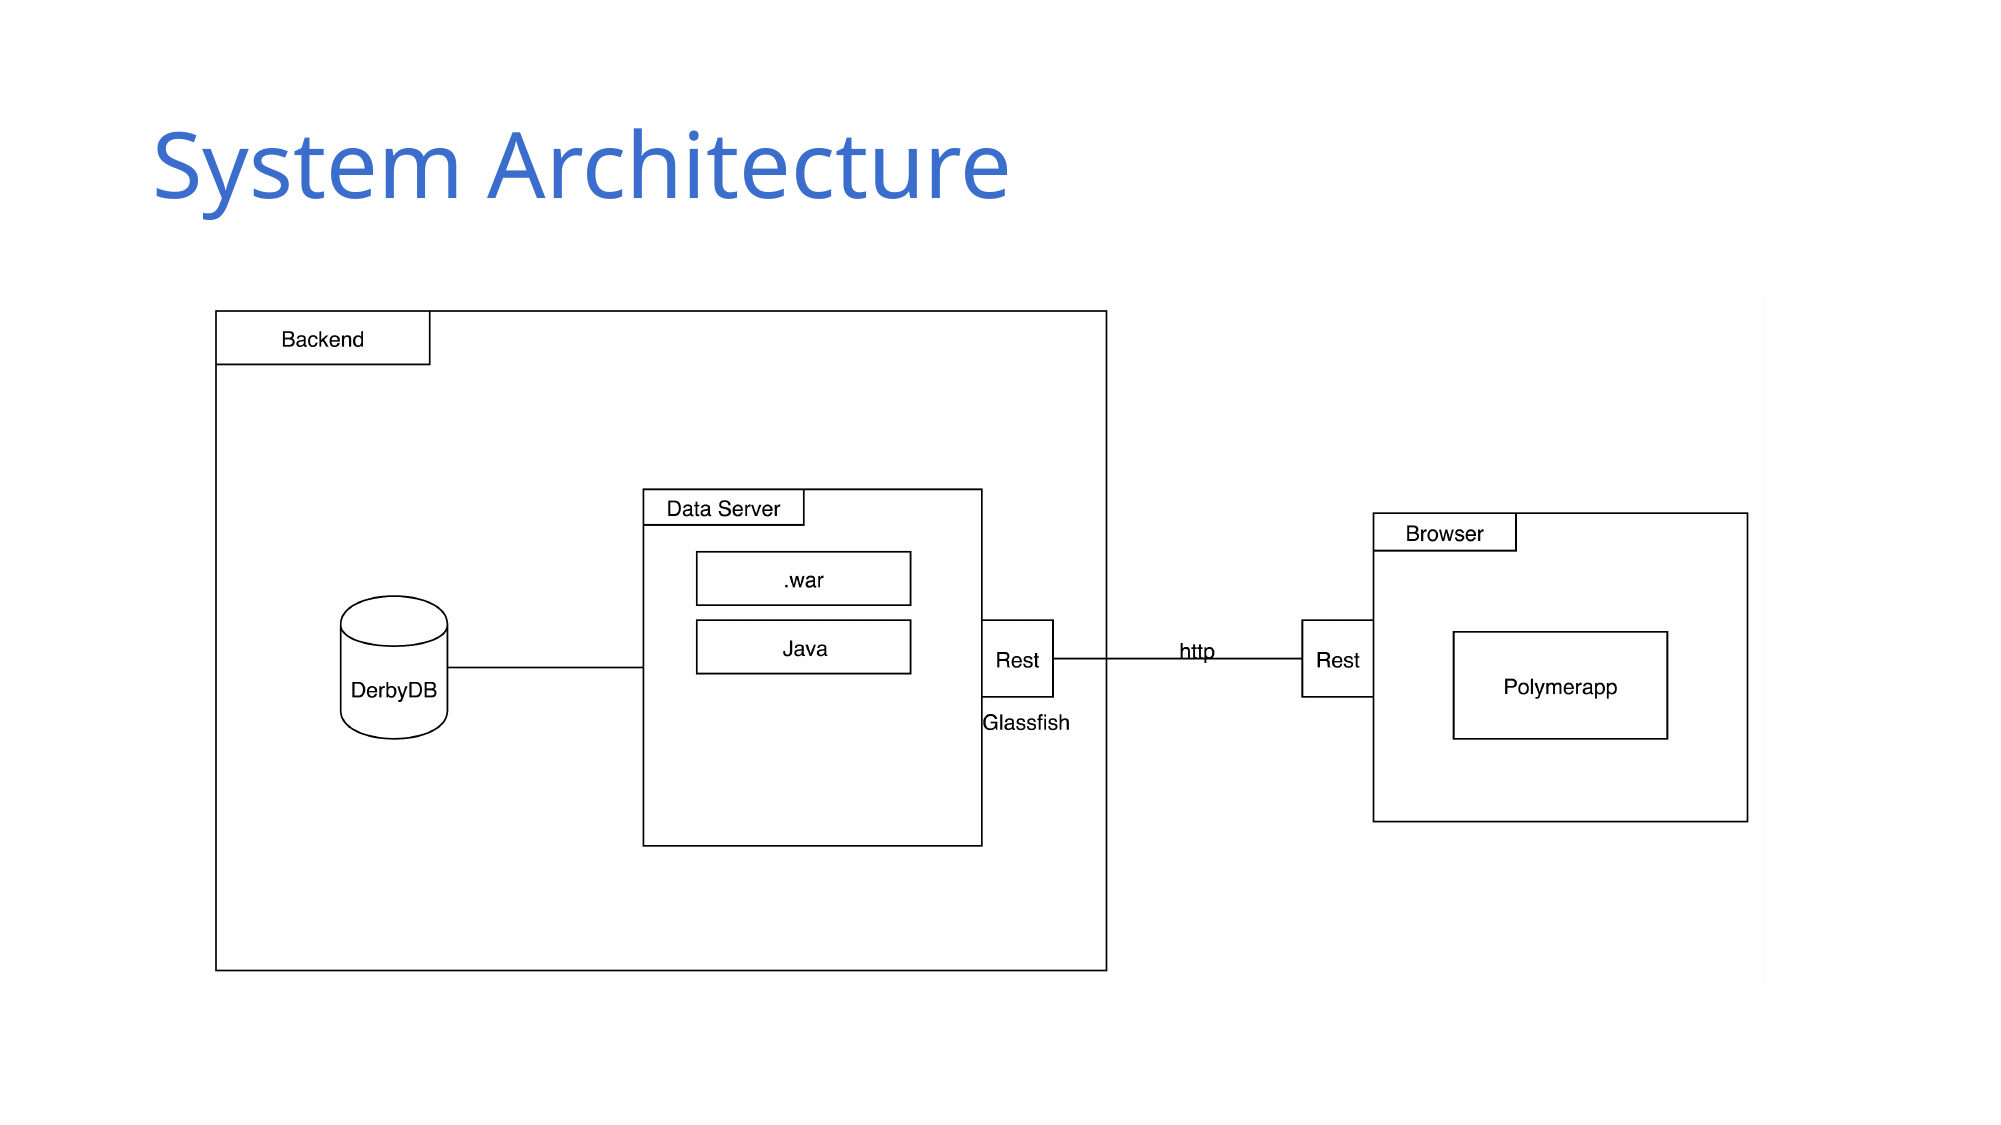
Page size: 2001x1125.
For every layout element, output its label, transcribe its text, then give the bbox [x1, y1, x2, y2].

picture [198, 293, 1766, 989]
title System Architecture [137, 59, 1863, 278]
